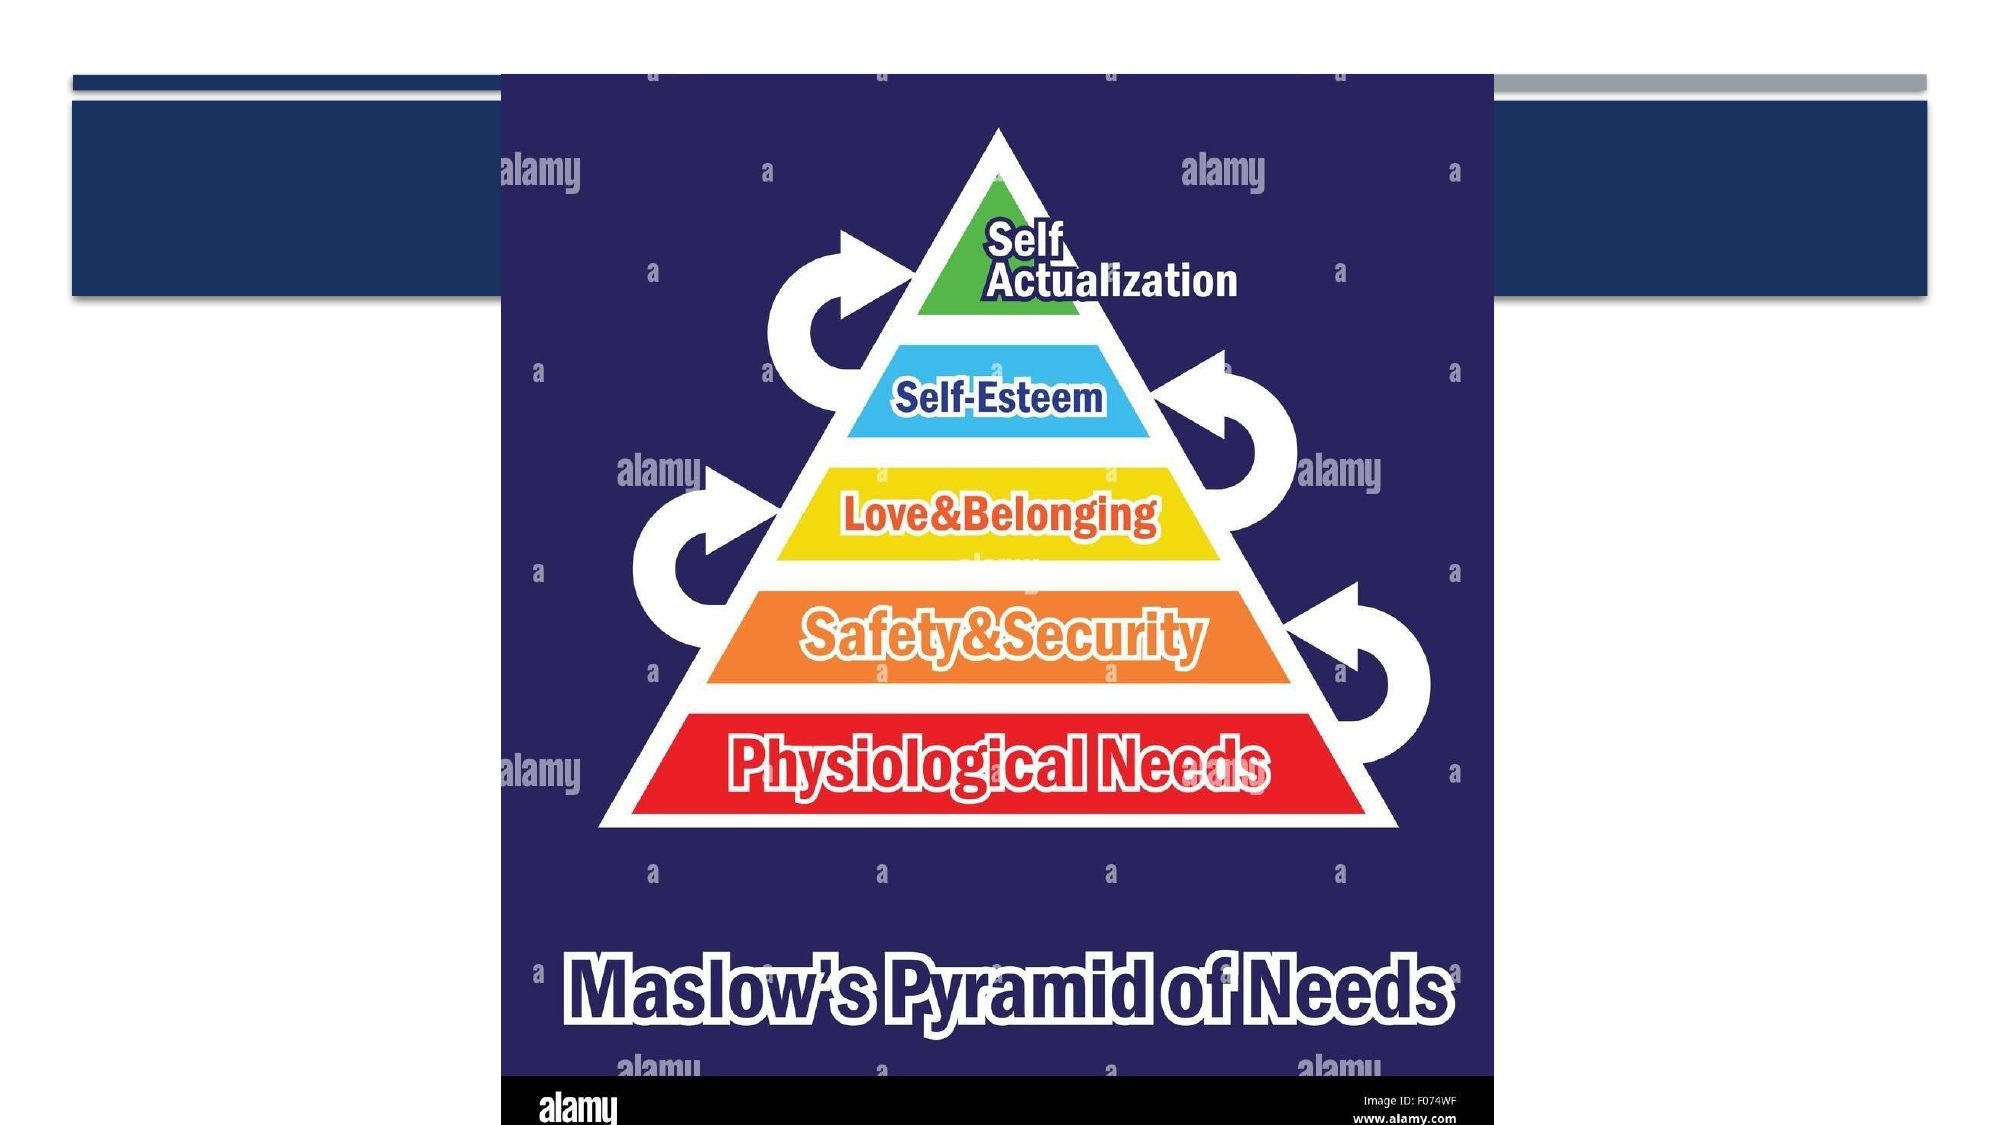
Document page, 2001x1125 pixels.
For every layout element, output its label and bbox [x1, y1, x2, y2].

picture [501, 74, 1495, 1125]
